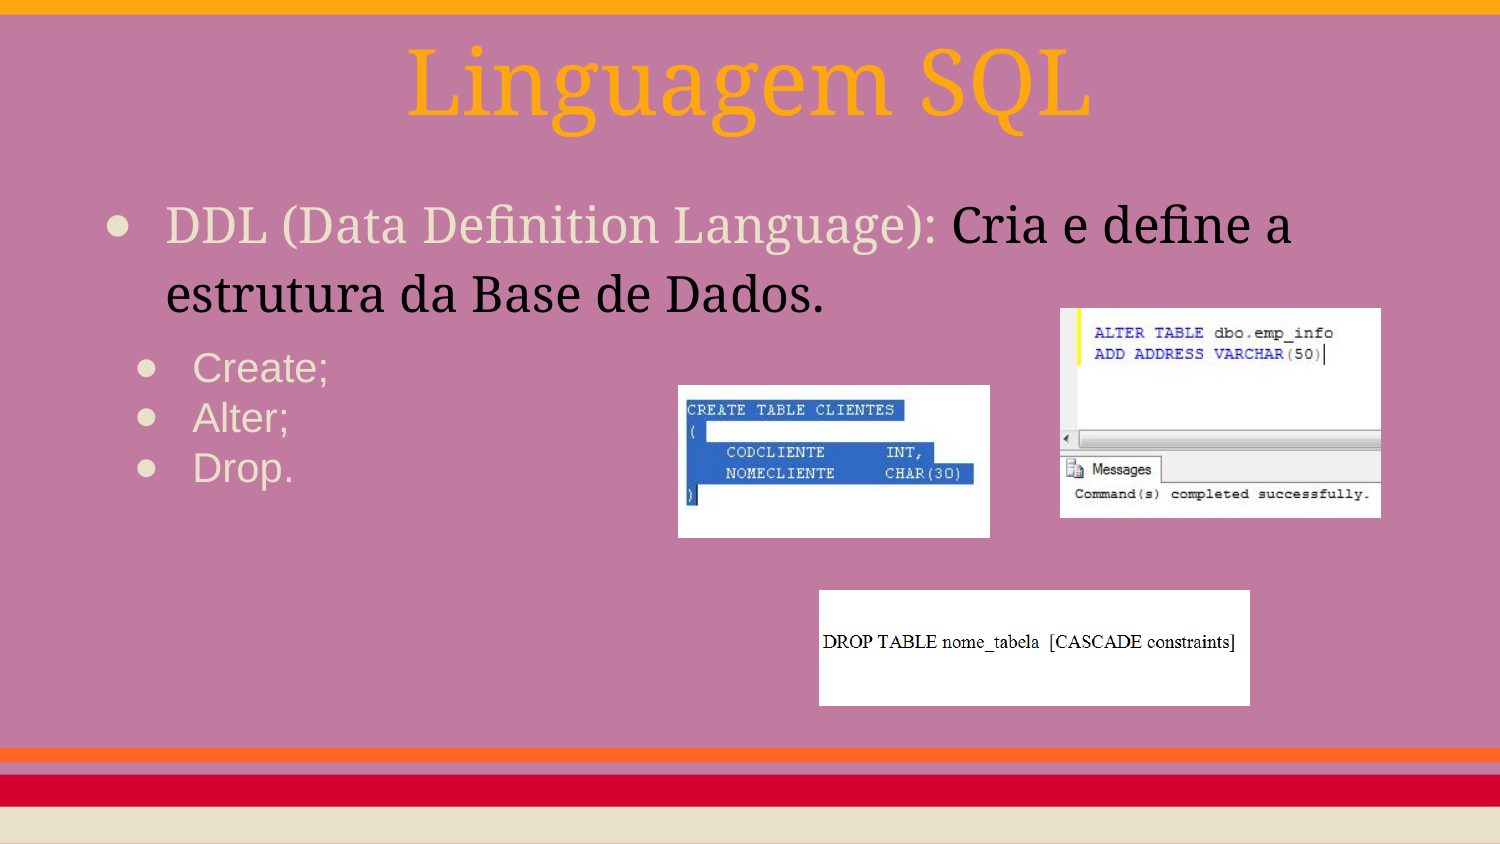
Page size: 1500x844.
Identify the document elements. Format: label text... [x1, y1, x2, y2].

picture [1060, 308, 1381, 519]
picture [819, 590, 1250, 706]
list DDL (Data Definition Language): Cria e define a estrutura da Base de Dados. [75, 169, 1464, 706]
title Linguagem SQL [75, 8, 1425, 150]
picture [677, 385, 990, 538]
text_box Create; Alter; Drop. [102, 325, 457, 518]
